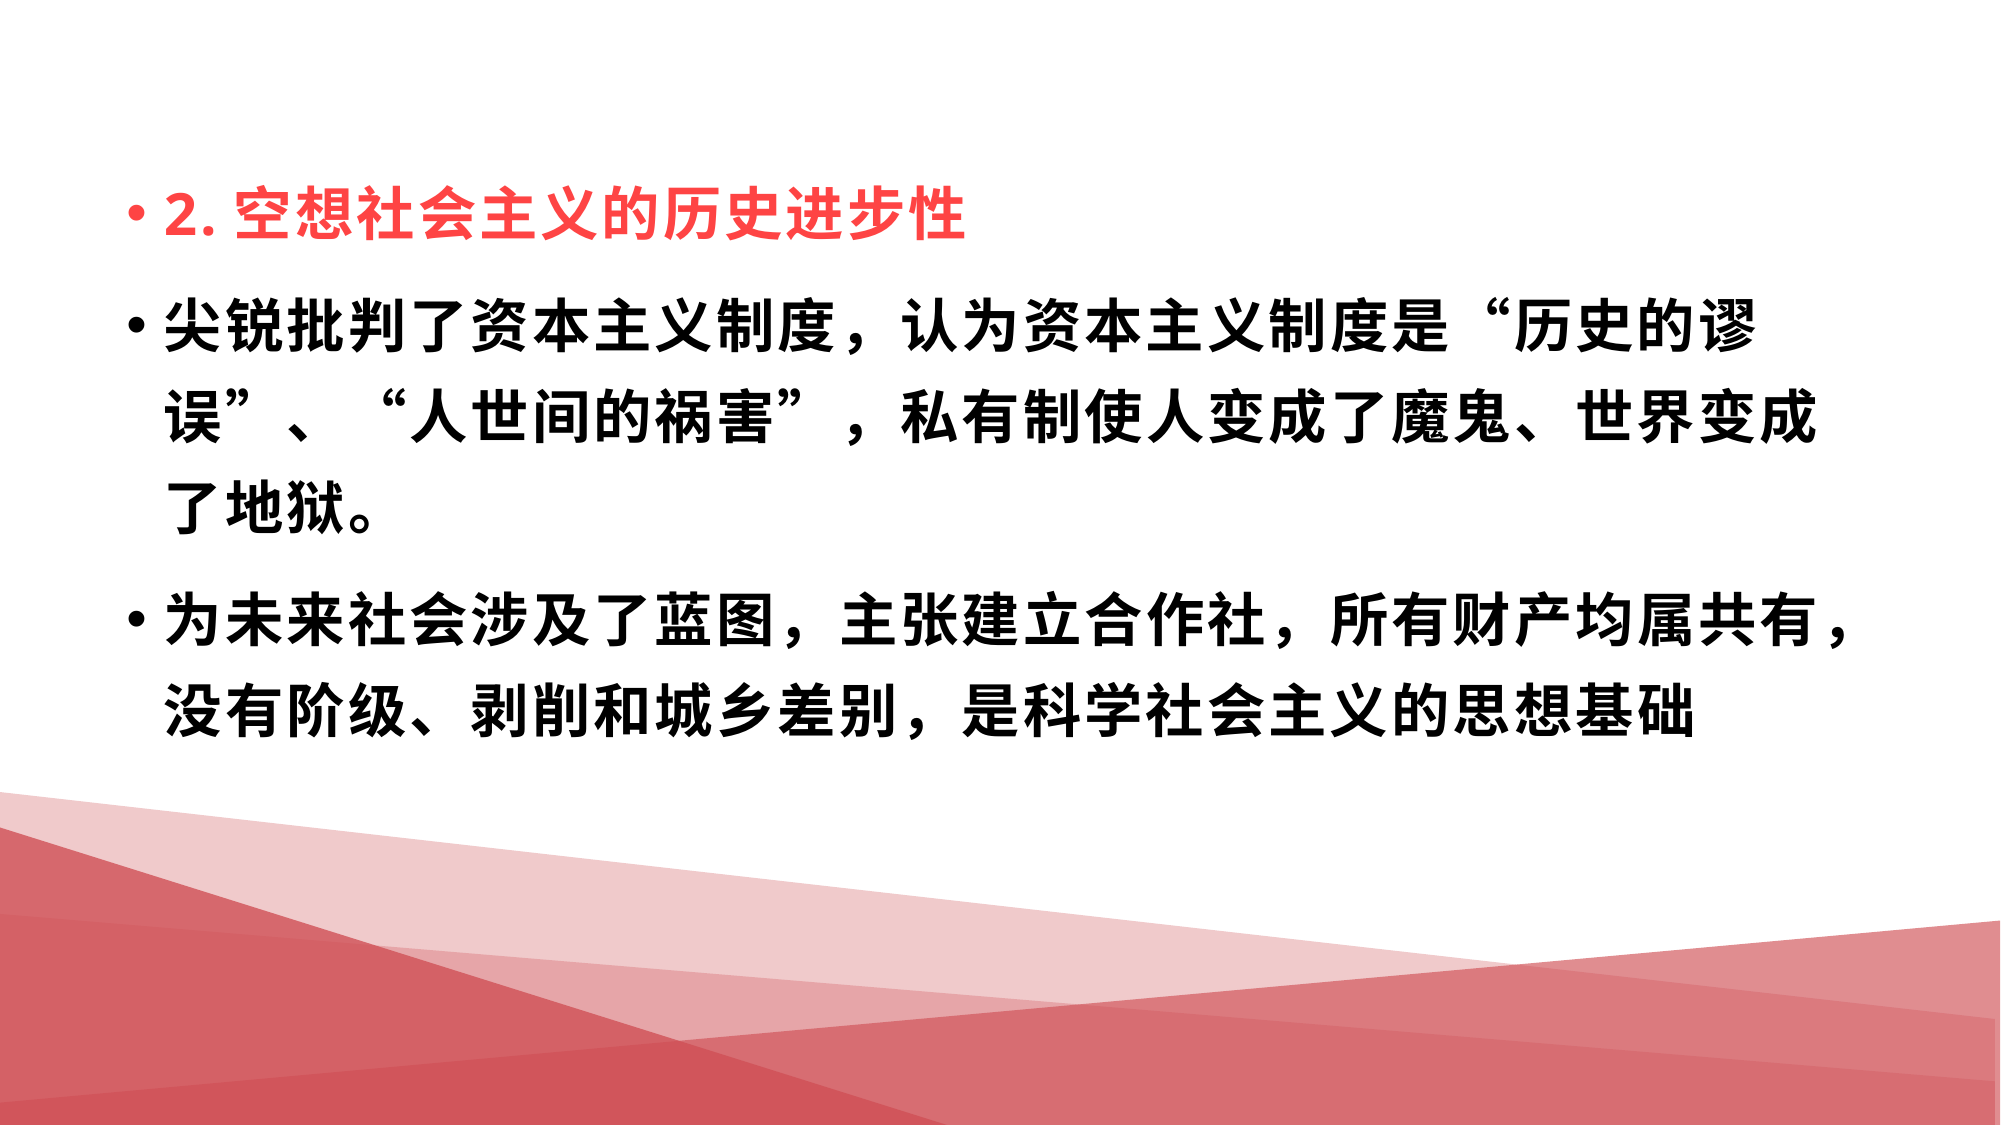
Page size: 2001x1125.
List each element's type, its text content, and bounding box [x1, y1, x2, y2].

list 2.空想社会主义的历史进步性 尖锐批判了资本主义制度，认为资本主义制度是“历史的谬误”、“人世间的祸害”，私有制使人变成了魔鬼、世界变成了地狱。 为未来社会涉及了蓝图，主张建立合作社，所有财产均属共有，没有阶级、剥削和城乡差别，是科学社会主义的思想基础 [109, 156, 1891, 1041]
